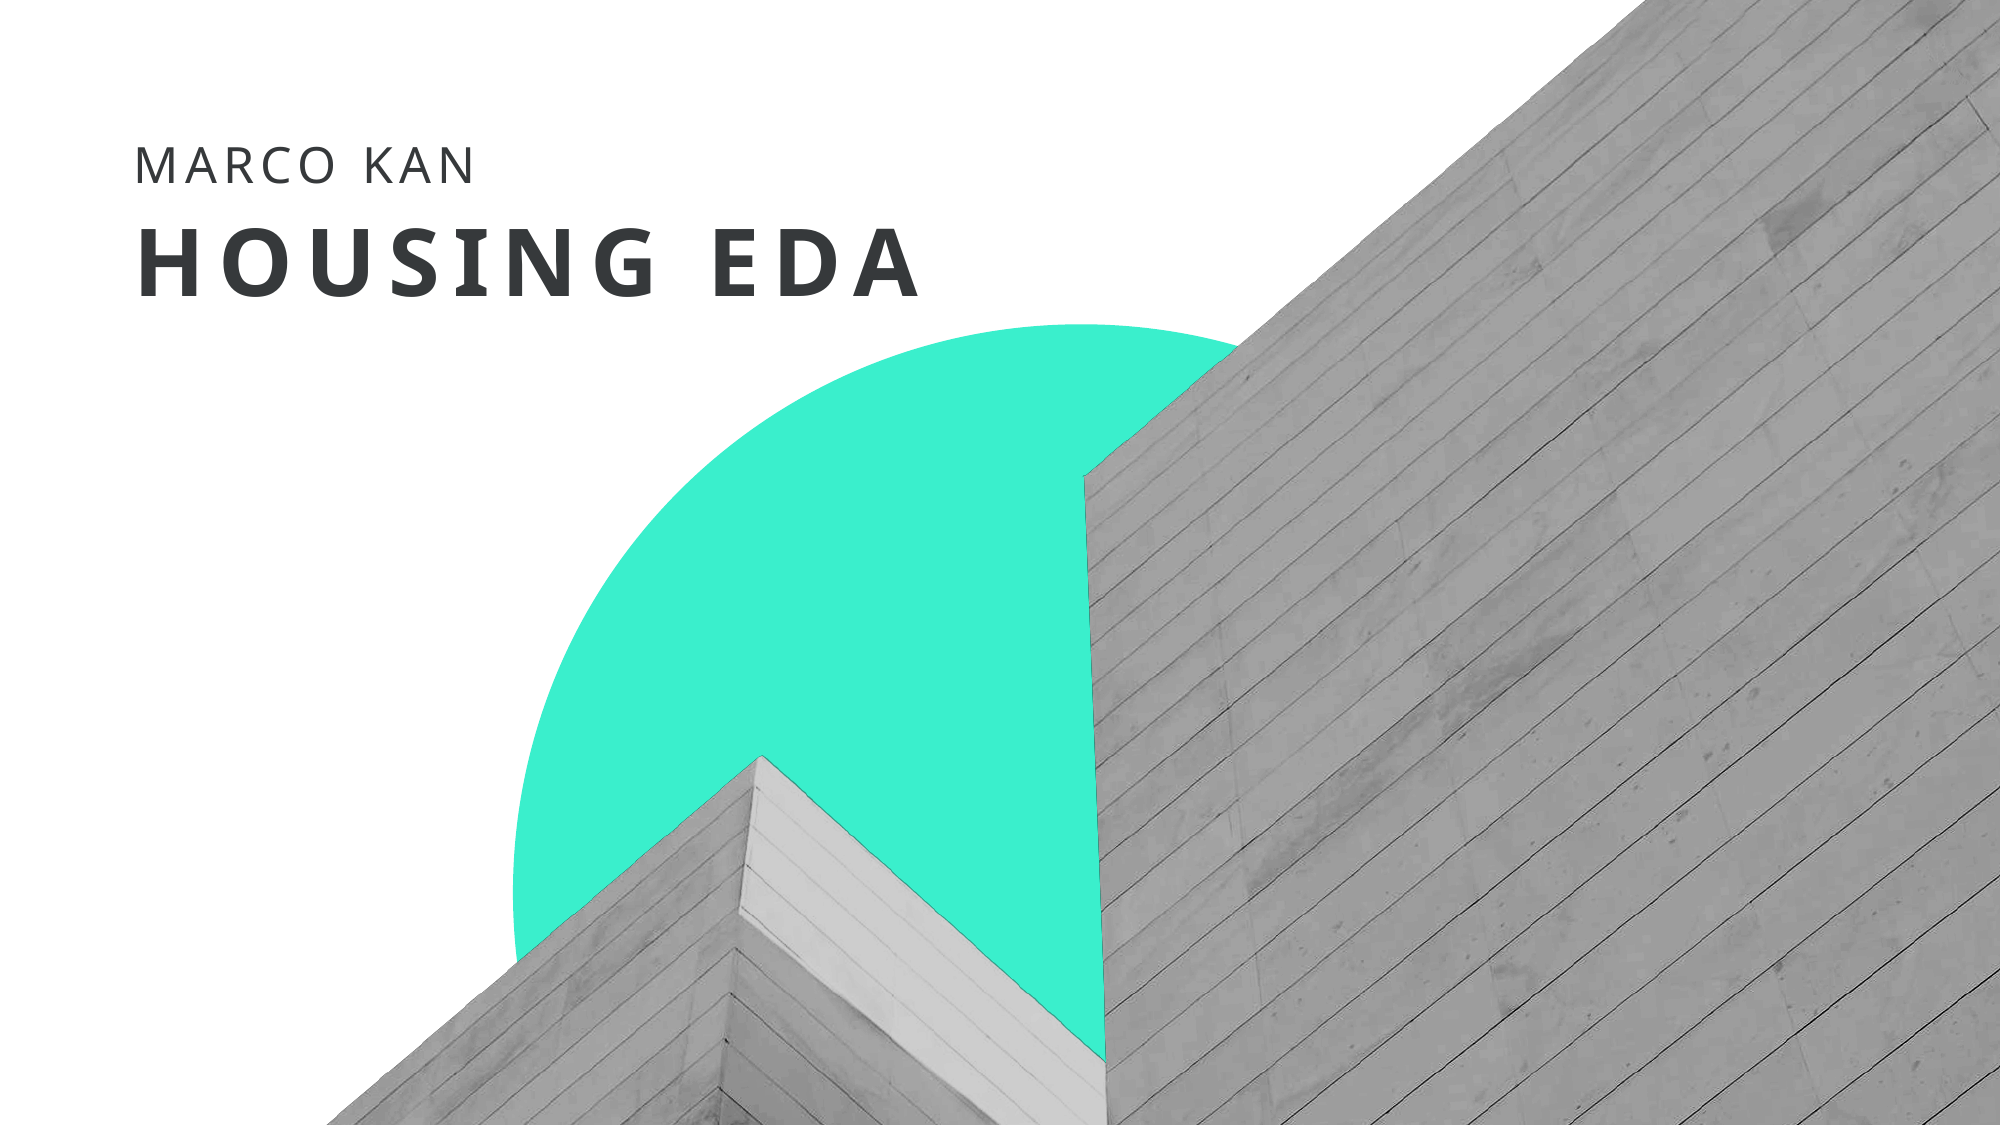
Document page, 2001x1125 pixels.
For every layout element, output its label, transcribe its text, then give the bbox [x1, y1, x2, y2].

subtitle Marco Kan [133, 103, 1351, 199]
title Housing EDA [133, 215, 1156, 778]
picture [124, 0, 2000, 1125]
